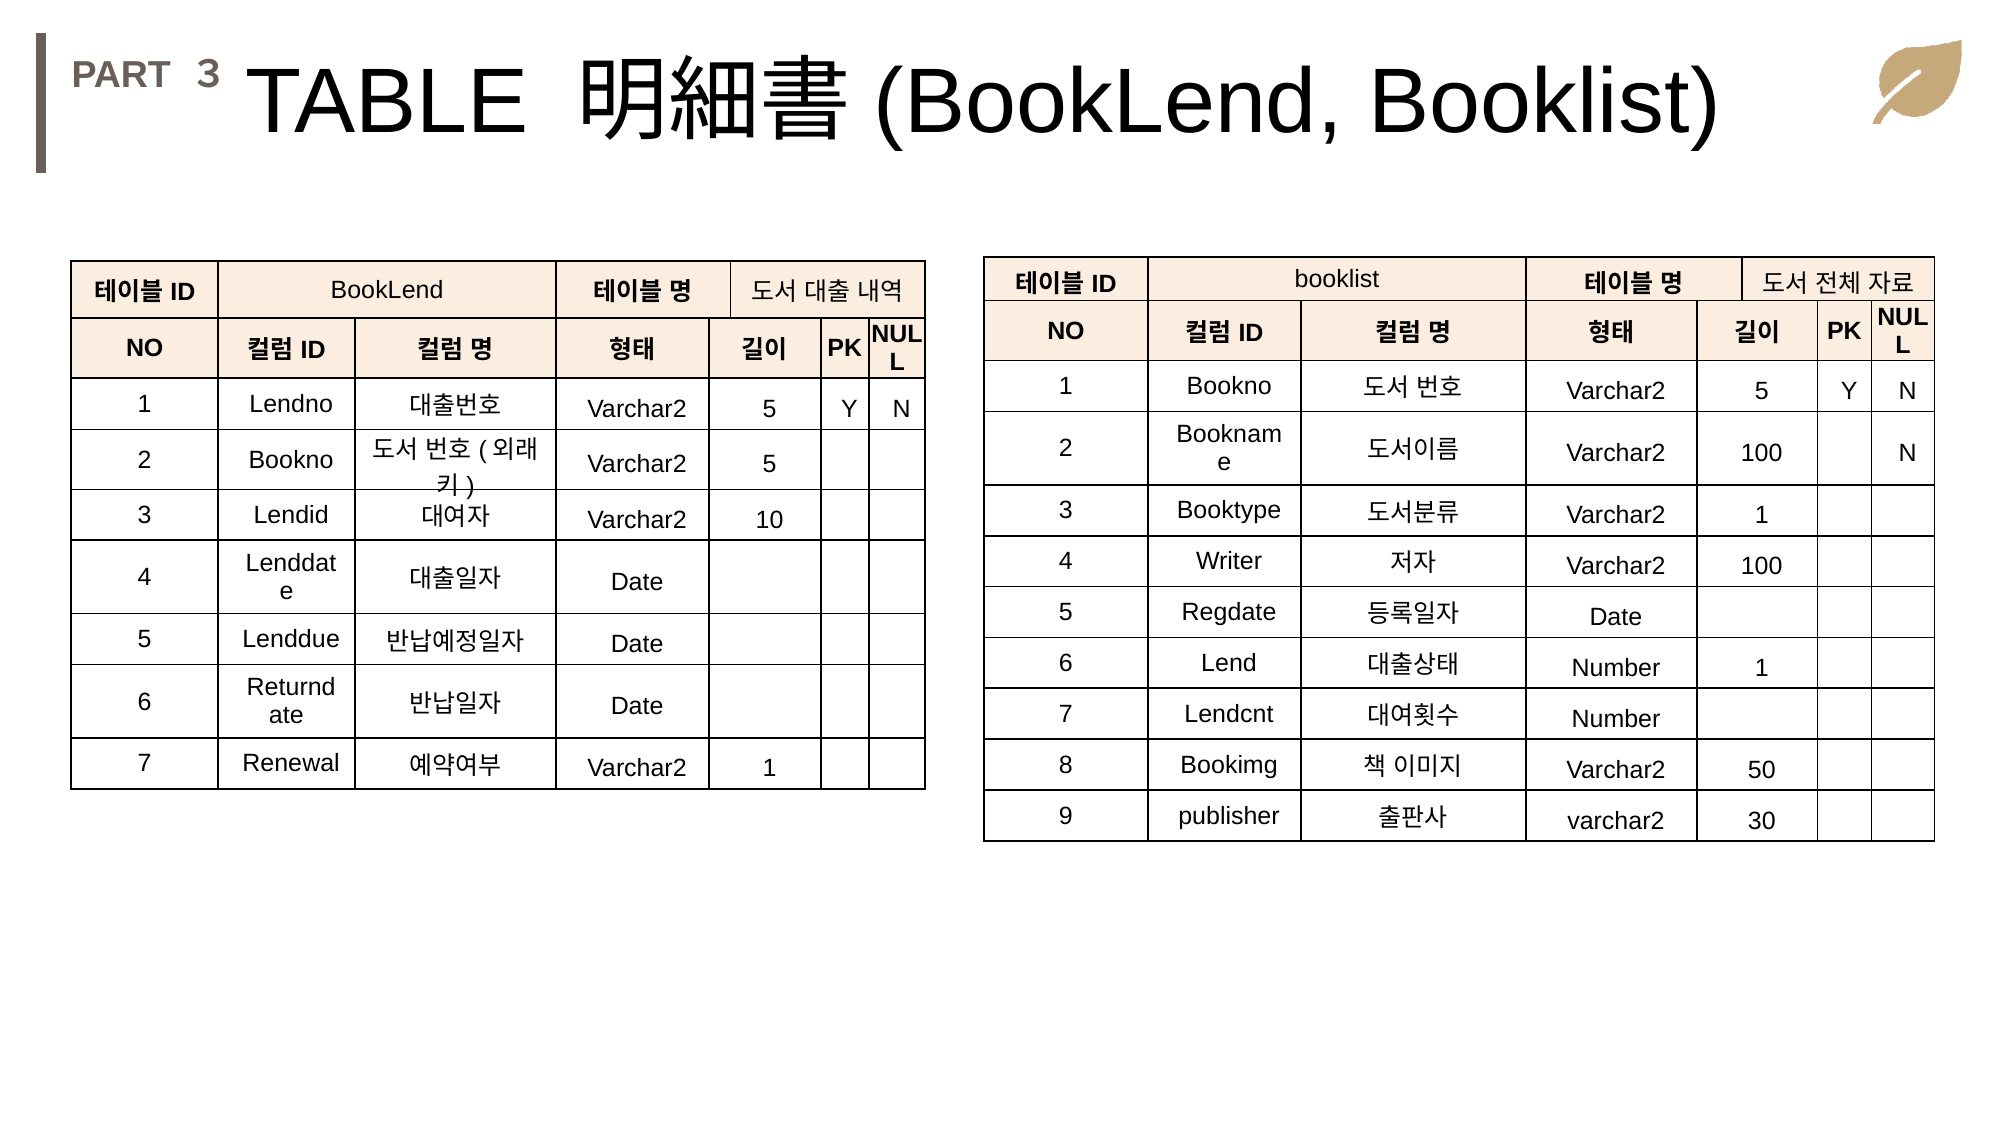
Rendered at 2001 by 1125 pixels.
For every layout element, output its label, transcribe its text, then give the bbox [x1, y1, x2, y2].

table_cell [822, 614, 868, 664]
table_header 도서 전체 자료 [1743, 258, 1934, 300]
table_cell 등록일자 [1302, 587, 1525, 637]
table_cell Renewal [219, 739, 354, 788]
table_cell Varchar2 [1527, 361, 1696, 411]
table_cell [1818, 689, 1871, 738]
table_cell Date [1527, 587, 1696, 637]
table_header 테이블ID [985, 258, 1147, 300]
table_cell PK [822, 319, 868, 377]
table_cell 7 [72, 739, 217, 788]
table_header 테이블 명 [557, 262, 730, 317]
table_cell PK [1818, 301, 1871, 360]
table_cell 대여자 [356, 490, 555, 539]
table_cell [870, 541, 924, 613]
table_cell 1 [72, 379, 217, 429]
table_cell 컬럼ID [1149, 301, 1300, 360]
table_cell 저자 [1302, 537, 1525, 586]
table_cell [1872, 791, 1934, 840]
table_cell [1818, 537, 1871, 586]
table_cell 100 [1698, 537, 1817, 586]
table_cell Number [1527, 689, 1696, 738]
table_header 도서 대출 내역 [731, 262, 924, 317]
table_cell Varchar2 [1527, 537, 1696, 586]
table_cell 5 [72, 614, 217, 664]
table_cell 3 [72, 490, 217, 539]
table_cell publisher [1149, 791, 1300, 840]
table_cell 1 [710, 739, 820, 788]
table_cell 50 [1698, 740, 1817, 789]
table_cell 30 [1698, 791, 1817, 840]
table_cell 예약여부 [356, 739, 555, 788]
table_cell 형태 [1527, 301, 1696, 360]
table_cell 5 [1698, 361, 1817, 411]
table_cell 반납일자 [356, 665, 555, 737]
table_cell 5 [710, 379, 820, 429]
table_cell NO [72, 319, 217, 377]
table_cell [1818, 412, 1871, 484]
table_cell 9 [985, 791, 1147, 840]
table_cell [1872, 638, 1934, 687]
table_cell Lendid [219, 490, 354, 539]
table_cell [870, 490, 924, 539]
table_cell Number [1527, 638, 1696, 687]
table_cell 도서 번호 [1302, 361, 1525, 411]
table_cell 반납예정일자 [356, 614, 555, 664]
table_cell 4 [985, 537, 1147, 586]
table_cell [1872, 486, 1934, 535]
table_cell [1818, 740, 1871, 789]
table_cell [870, 614, 924, 664]
table_cell NULL [870, 319, 924, 377]
table_cell Varchar2 [557, 490, 708, 539]
table_cell Bookno [219, 430, 354, 489]
table_header 테이블 명 [1527, 258, 1741, 300]
table_cell [870, 665, 924, 737]
table_cell Varchar2 [1527, 740, 1696, 789]
table_cell [1698, 587, 1817, 637]
table_cell Lendcnt [1149, 689, 1300, 738]
table_cell 2 [72, 430, 217, 489]
table_cell Varchar2 [1527, 412, 1696, 484]
table_cell [1698, 689, 1817, 738]
table_cell [710, 541, 820, 613]
table_cell 컬럼 명 [356, 319, 555, 377]
table_header BookLend [219, 262, 555, 317]
table_cell [1818, 638, 1871, 687]
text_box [40, 33, 1721, 173]
table_cell Bookno [1149, 361, 1300, 411]
table_cell 100 [1698, 412, 1817, 484]
table_cell Varchar2 [557, 430, 708, 489]
table_cell Lend [1149, 638, 1300, 687]
table_cell NULL [1872, 301, 1934, 360]
table_cell [710, 665, 820, 737]
table_cell [1818, 791, 1871, 840]
table_cell [1818, 486, 1871, 535]
table_cell 대여횟수 [1302, 689, 1525, 738]
table_cell N [1872, 412, 1934, 484]
table_cell 출판사 [1302, 791, 1525, 840]
table_cell [710, 614, 820, 664]
table_cell [1872, 587, 1934, 637]
table_cell [822, 541, 868, 613]
table_cell Lendno [219, 379, 354, 429]
picture [1857, 22, 1977, 141]
table_cell varchar2 [1527, 791, 1696, 840]
table_cell 길이 [710, 319, 820, 377]
table_cell Regdate [1149, 587, 1300, 637]
table_cell Booktype [1149, 486, 1300, 535]
table_cell 7 [985, 689, 1147, 738]
table_cell [822, 430, 868, 489]
table_cell 10 [710, 490, 820, 539]
table_header booklist [1149, 258, 1525, 300]
table_cell 3 [985, 486, 1147, 535]
table_cell 8 [985, 740, 1147, 789]
table_cell 대출일자 [356, 541, 555, 613]
table_cell 2 [985, 412, 1147, 484]
table_cell [1872, 689, 1934, 738]
table_cell [1872, 537, 1934, 586]
table_cell 도서분류 [1302, 486, 1525, 535]
table_cell 1 [1698, 638, 1817, 687]
table_header 테이블ID [72, 262, 217, 317]
table_cell [1818, 587, 1871, 637]
table_cell [822, 490, 868, 539]
table_cell Lenddate [219, 541, 354, 613]
table_cell Date [557, 541, 708, 613]
table_cell 1 [1698, 486, 1817, 535]
table_cell Varchar2 [557, 379, 708, 429]
table_cell 5 [710, 430, 820, 489]
table_cell 대출상태 [1302, 638, 1525, 687]
table_cell 6 [985, 638, 1147, 687]
table_cell 5 [985, 587, 1147, 637]
table_cell 1 [985, 361, 1147, 411]
table_cell [870, 430, 924, 489]
table_cell 형태 [557, 319, 708, 377]
table_cell Varchar2 [557, 739, 708, 788]
table_cell NO [985, 301, 1147, 360]
table_cell 컬럼 명 [1302, 301, 1525, 360]
table_cell Bookimg [1149, 740, 1300, 789]
table_cell Lenddue [219, 614, 354, 664]
table_cell 도서 번호(외래키) [356, 430, 555, 489]
table_cell 책 이미지 [1302, 740, 1525, 789]
table_cell Varchar2 [1527, 486, 1696, 535]
table_cell 도서이름 [1302, 412, 1525, 484]
table_cell [822, 739, 868, 788]
table_cell [822, 665, 868, 737]
table_cell Bookname [1149, 412, 1300, 484]
table_cell Y [822, 379, 868, 429]
table_cell 6 [72, 665, 217, 737]
table_cell Y [1818, 361, 1871, 411]
table_cell Writer [1149, 537, 1300, 586]
table_cell 대출번호 [356, 379, 555, 429]
table_cell [870, 739, 924, 788]
table_cell N [1872, 361, 1934, 411]
table_cell Date [557, 665, 708, 737]
table_cell Date [557, 614, 708, 664]
table_cell 컬럼ID [219, 319, 354, 377]
table_cell [1872, 740, 1934, 789]
table_cell 길이 [1698, 301, 1817, 360]
table_cell Returndate [219, 665, 354, 737]
table_cell 4 [72, 541, 217, 613]
table_cell N [870, 379, 924, 429]
